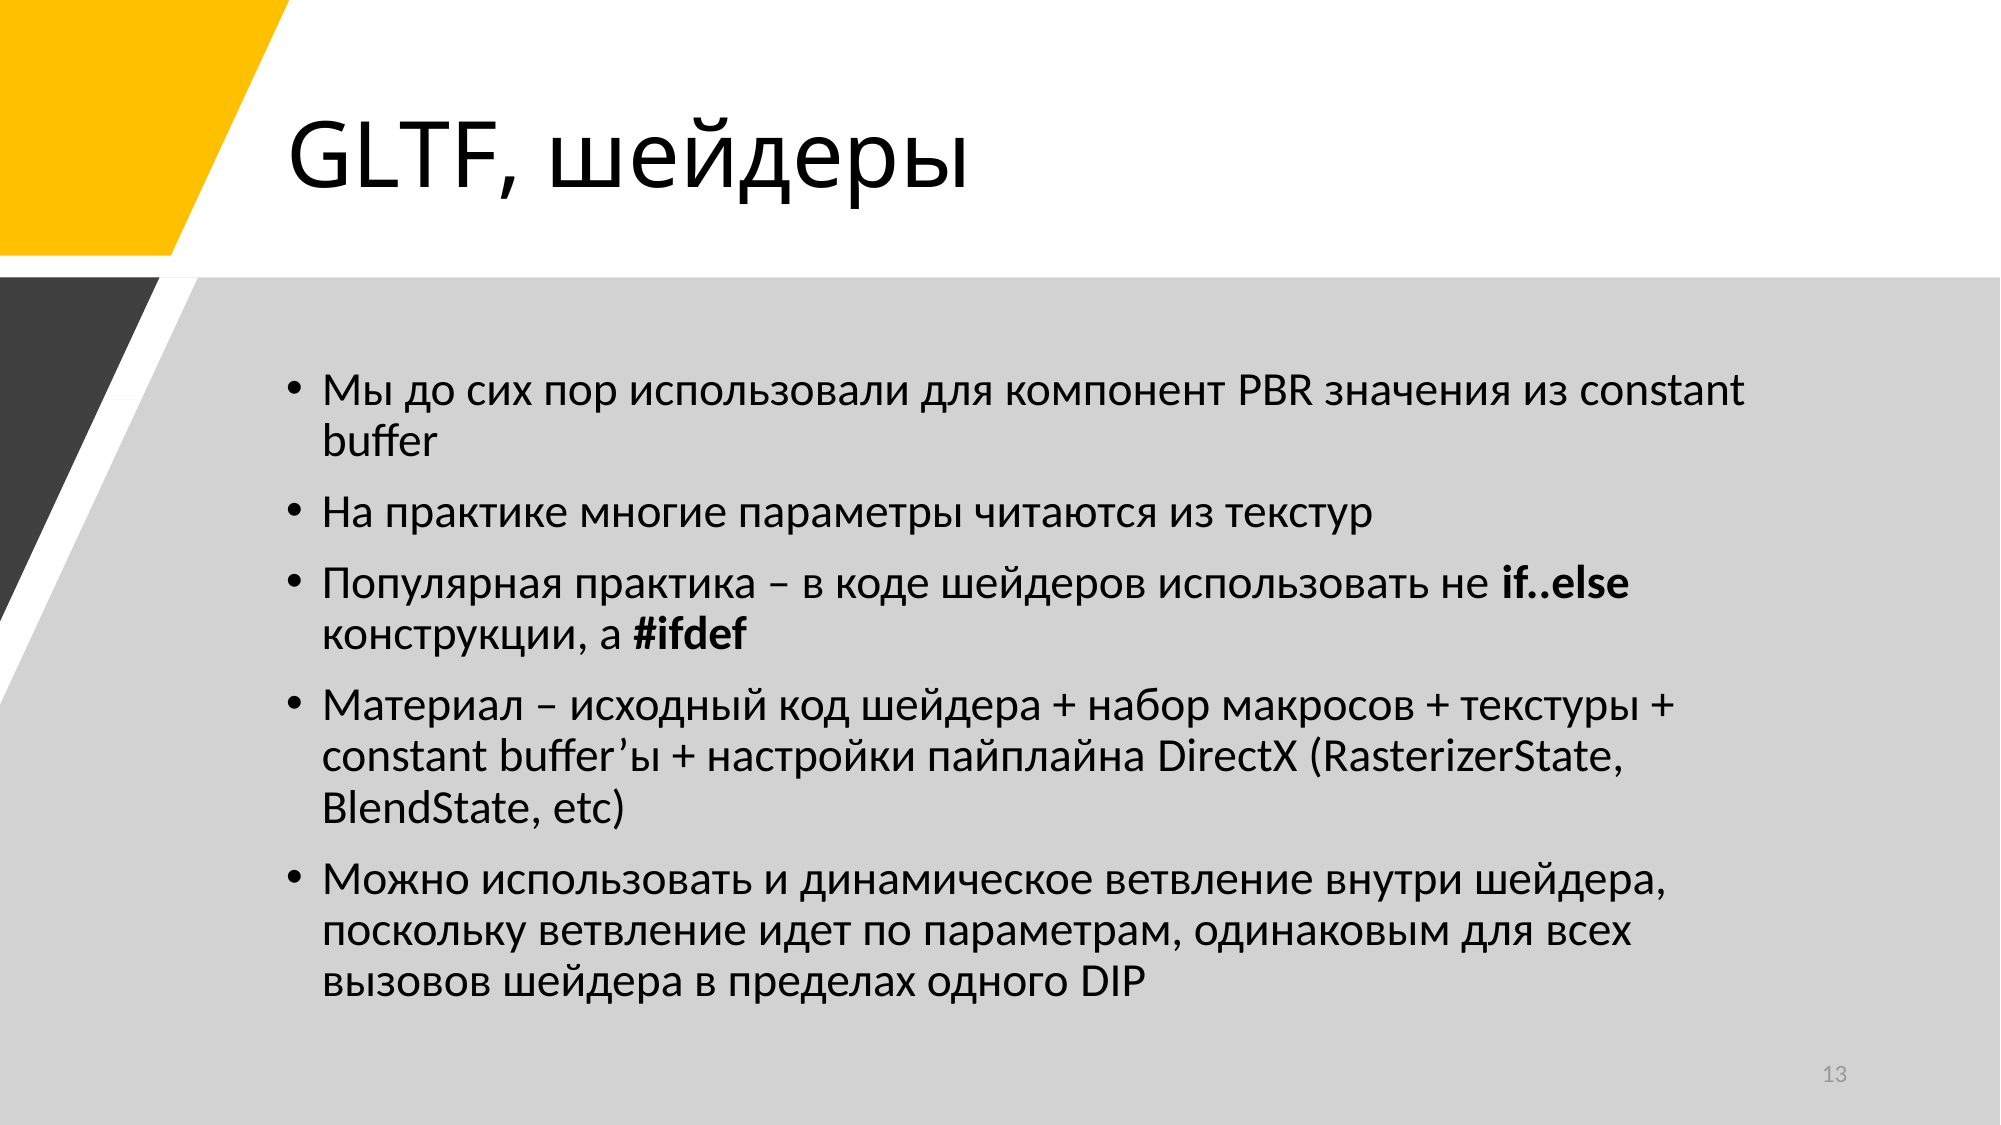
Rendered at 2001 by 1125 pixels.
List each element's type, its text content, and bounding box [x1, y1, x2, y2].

list Мы до сих пор использовали для компонент PBR значения из constant buffer На практике многие параметры читаются из текстур Популярная практика – в коде шейдеров использовать не if..else конструкции, а #ifdef Материал – исходный код шейдера + набор макросов + текстуры + constant buffer’ы + настройки пайплайна DirectX (RasterizerState, BlendState, etc) Можно использовать и динамическое ветвление внутри шейдера, поскольку ветвление идет по параметрам, одинаковым для всех вызовов шейдера в пределах одного DIP [271, 356, 1808, 1020]
text_box [0, 276, 162, 622]
slide_number 13 [1412, 1042, 1863, 1103]
text_box [0, 0, 291, 257]
title GLTF, шейдеры [271, 60, 1808, 255]
text_box [0, 276, 2000, 1125]
